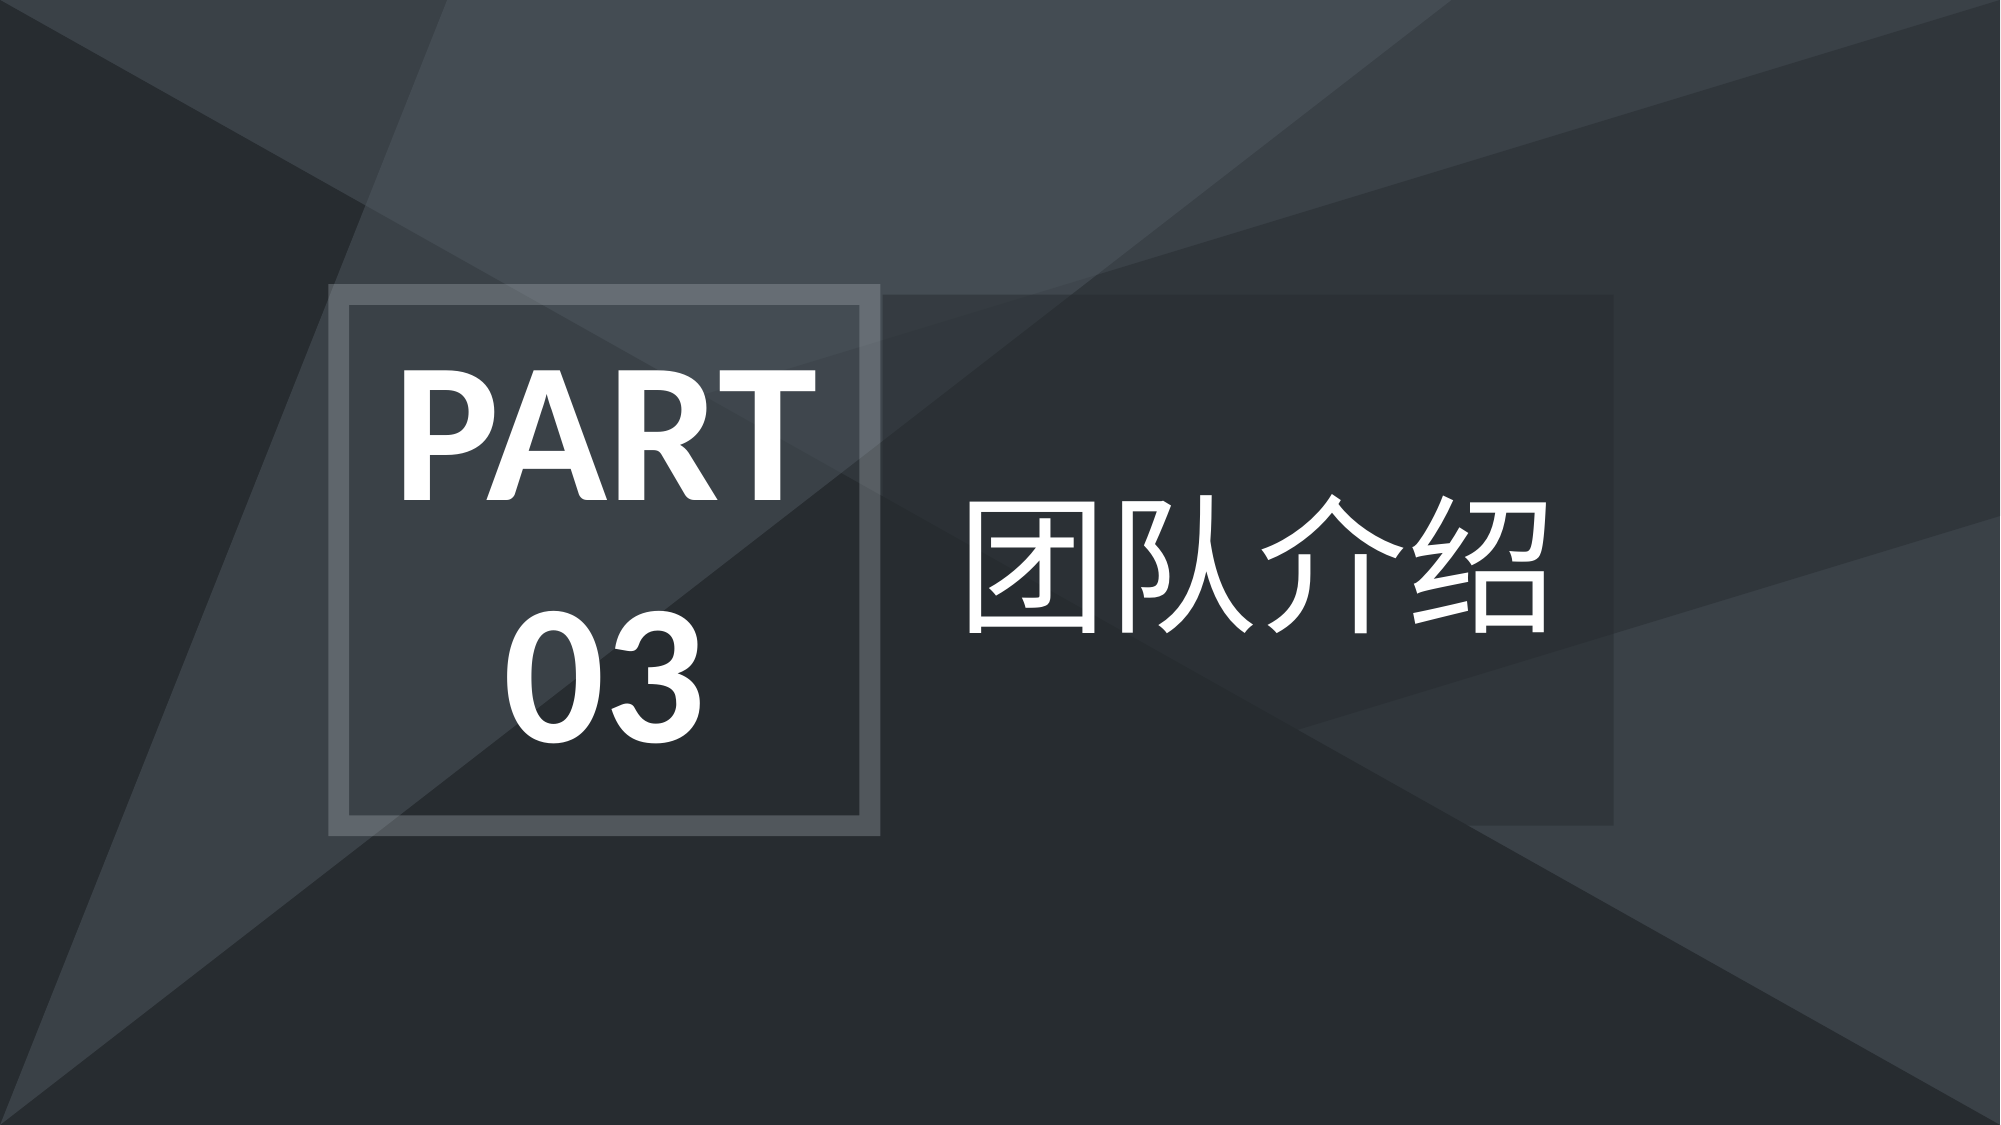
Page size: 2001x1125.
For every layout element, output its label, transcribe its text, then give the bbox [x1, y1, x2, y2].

text_box 团队介绍 [942, 463, 1572, 659]
list 03 [358, 562, 851, 805]
list PART [360, 320, 852, 563]
